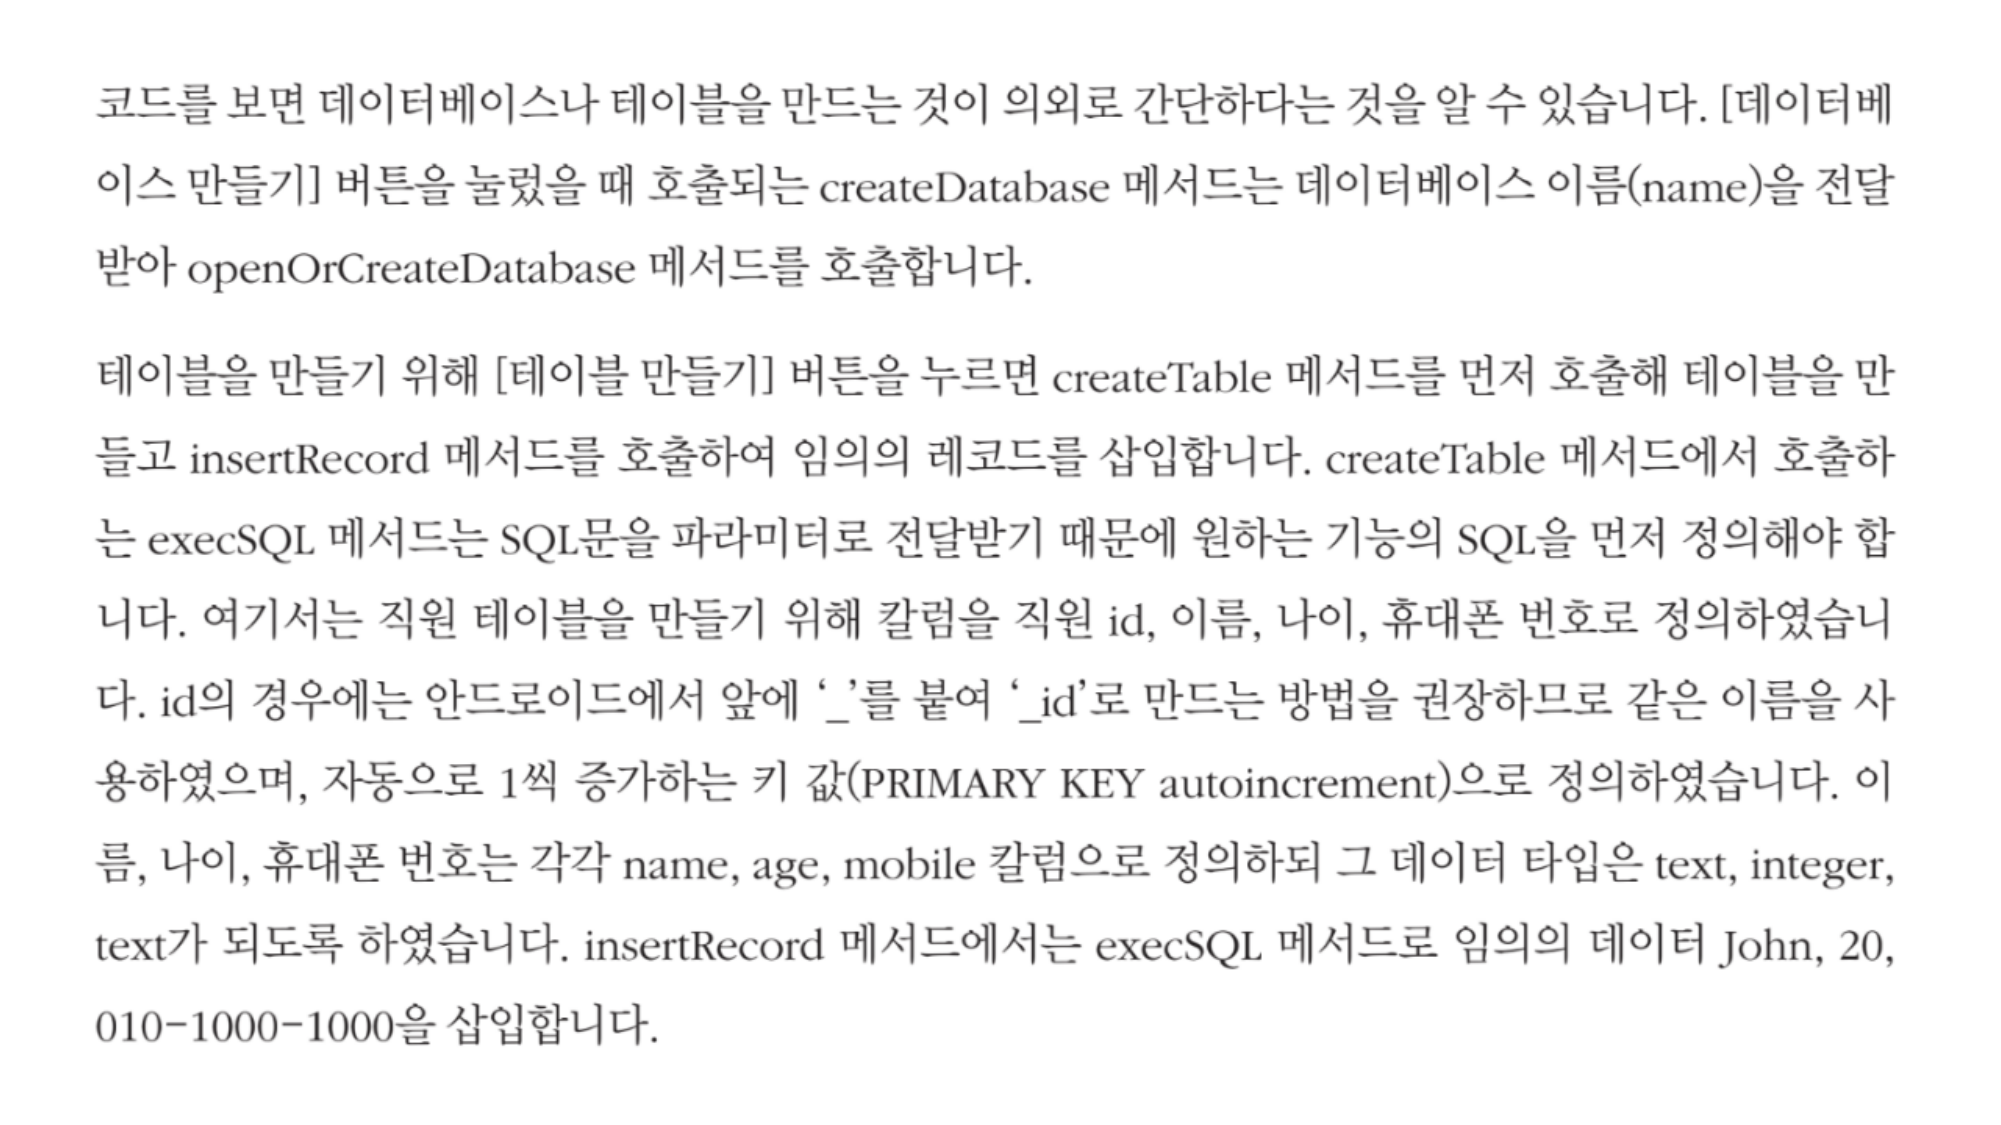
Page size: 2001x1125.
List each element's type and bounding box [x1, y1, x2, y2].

picture [71, 56, 1929, 1068]
